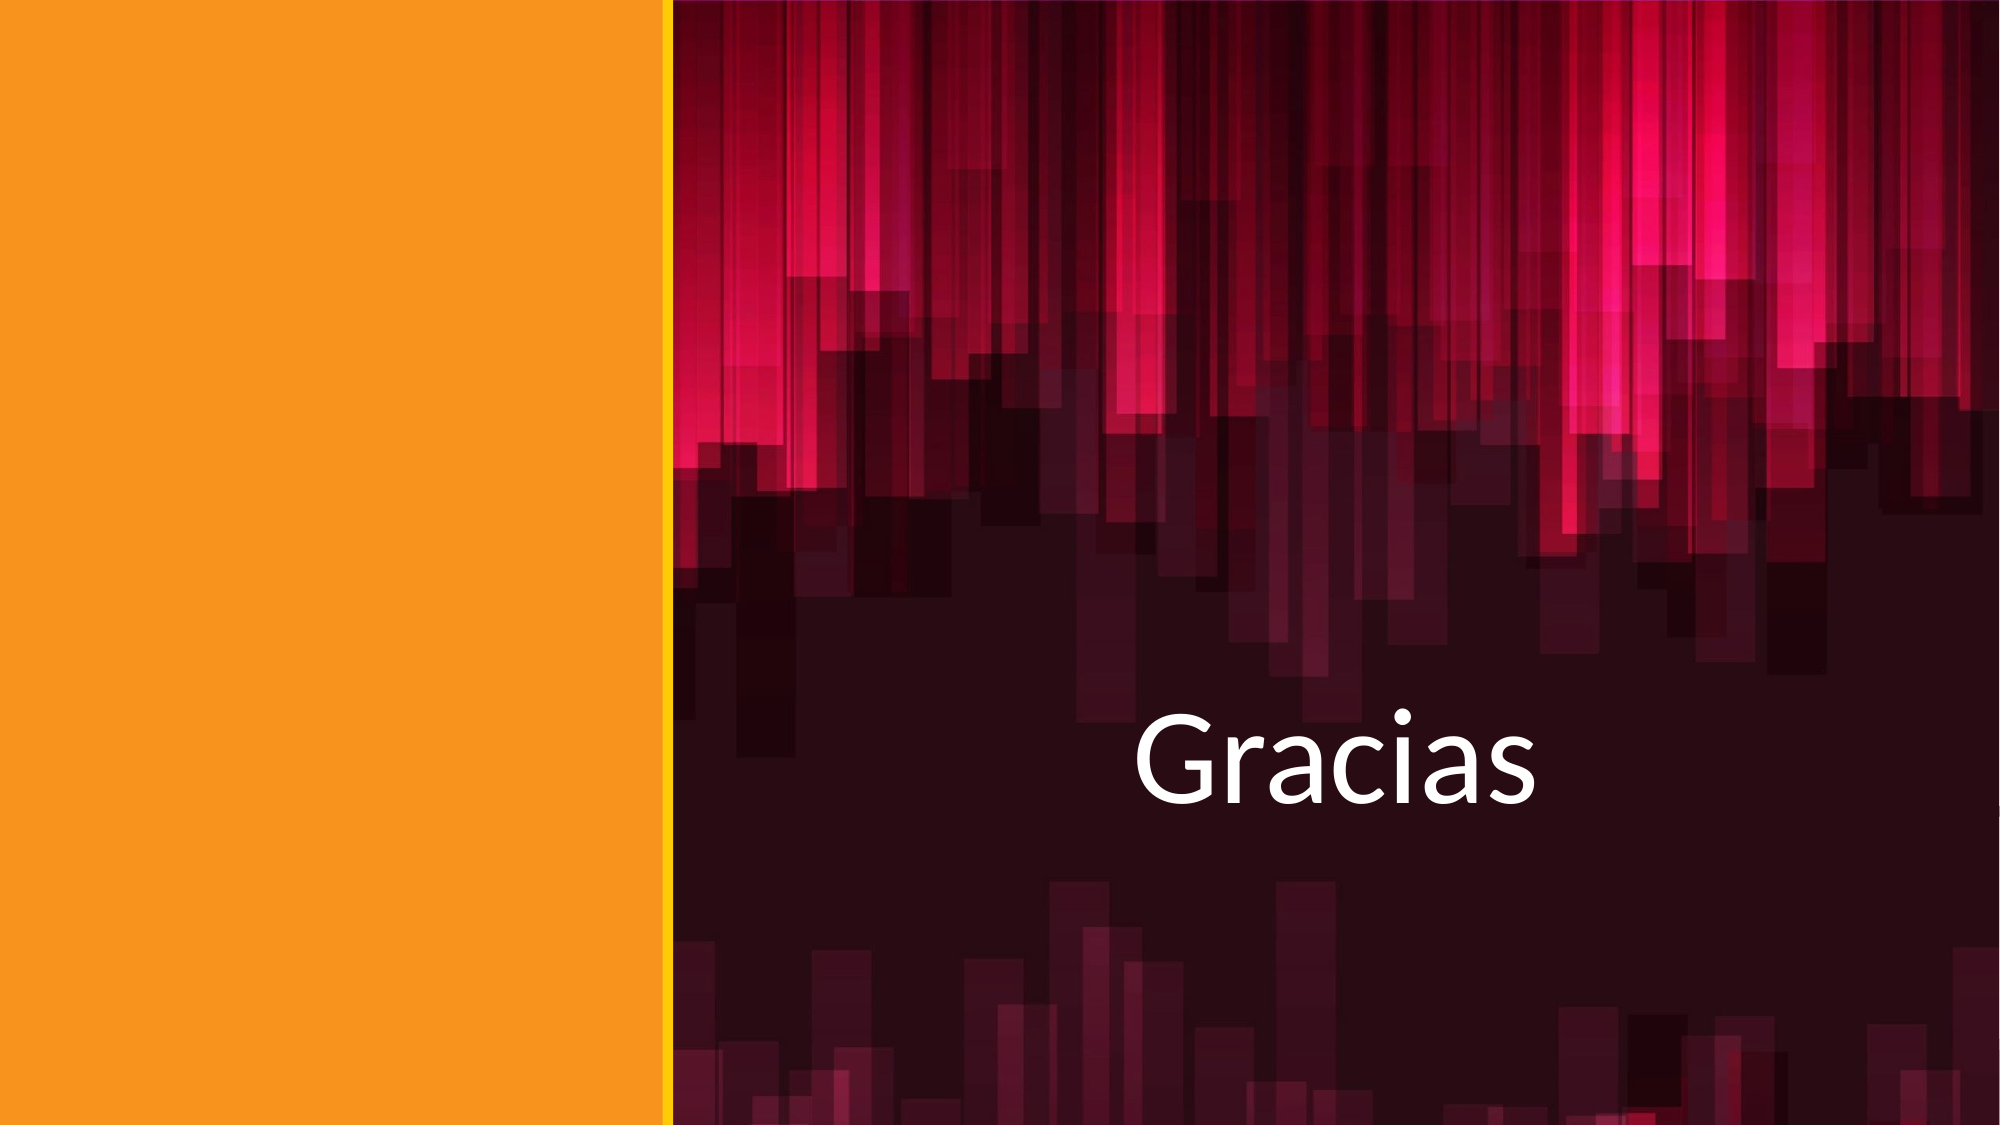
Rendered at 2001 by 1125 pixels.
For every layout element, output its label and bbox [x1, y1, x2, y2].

text_box [661, 0, 667, 282]
text_box [0, 0, 661, 1125]
text_box [661, 296, 666, 1125]
picture [667, 0, 2000, 1125]
